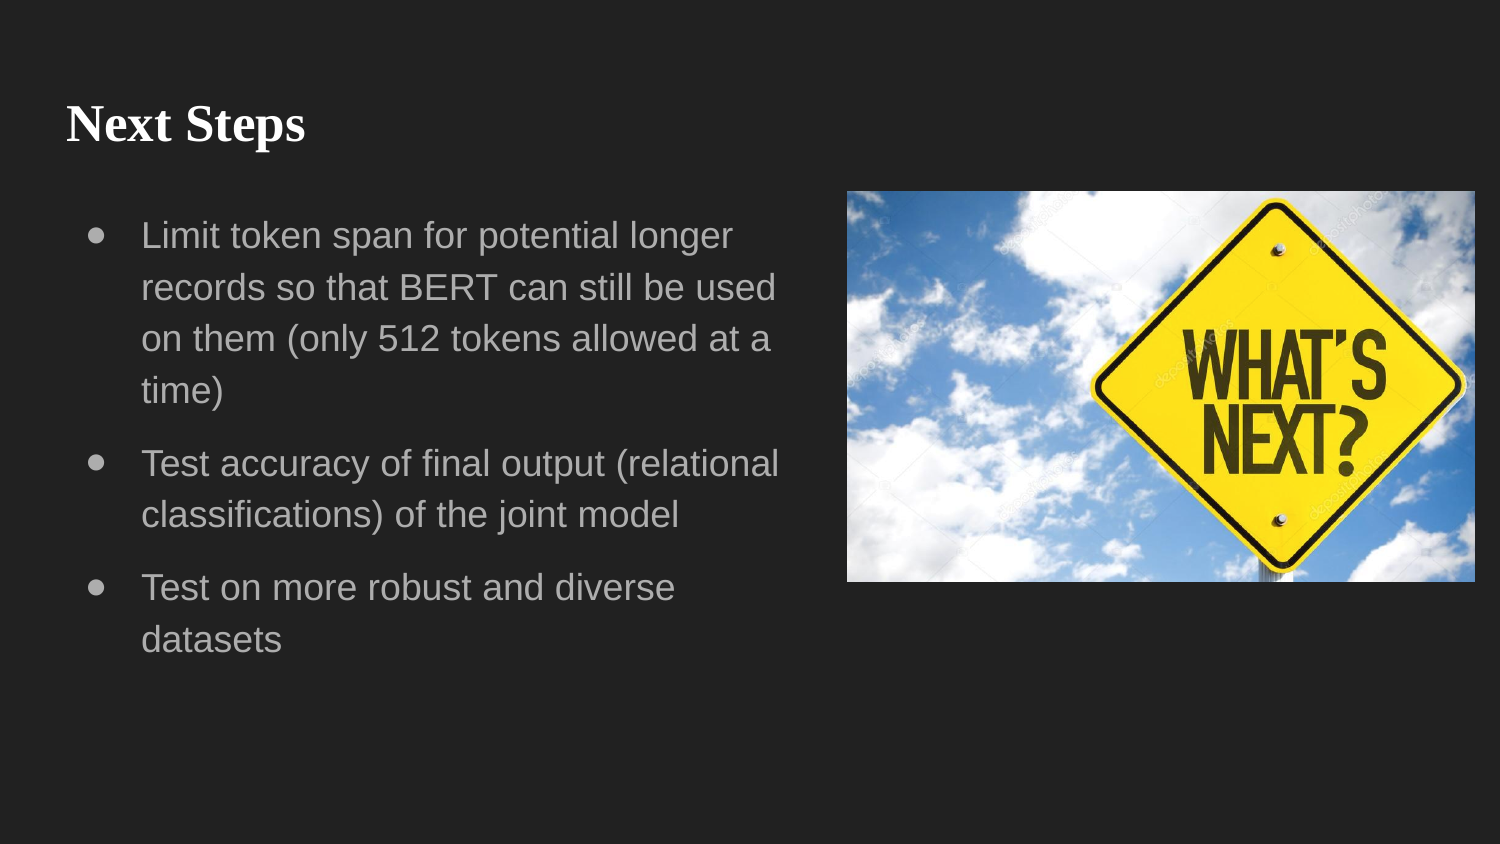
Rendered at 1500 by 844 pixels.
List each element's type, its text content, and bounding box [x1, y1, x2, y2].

title Next Steps [51, 72, 1449, 167]
list Limit token span for potential longer records so that BERT can still be used on them (only 512 tokens allowed at a time) Test accuracy of final output (relational classifications) of the joint model Test on more robust and diverse datasets [51, 189, 823, 750]
picture [847, 191, 1476, 582]
